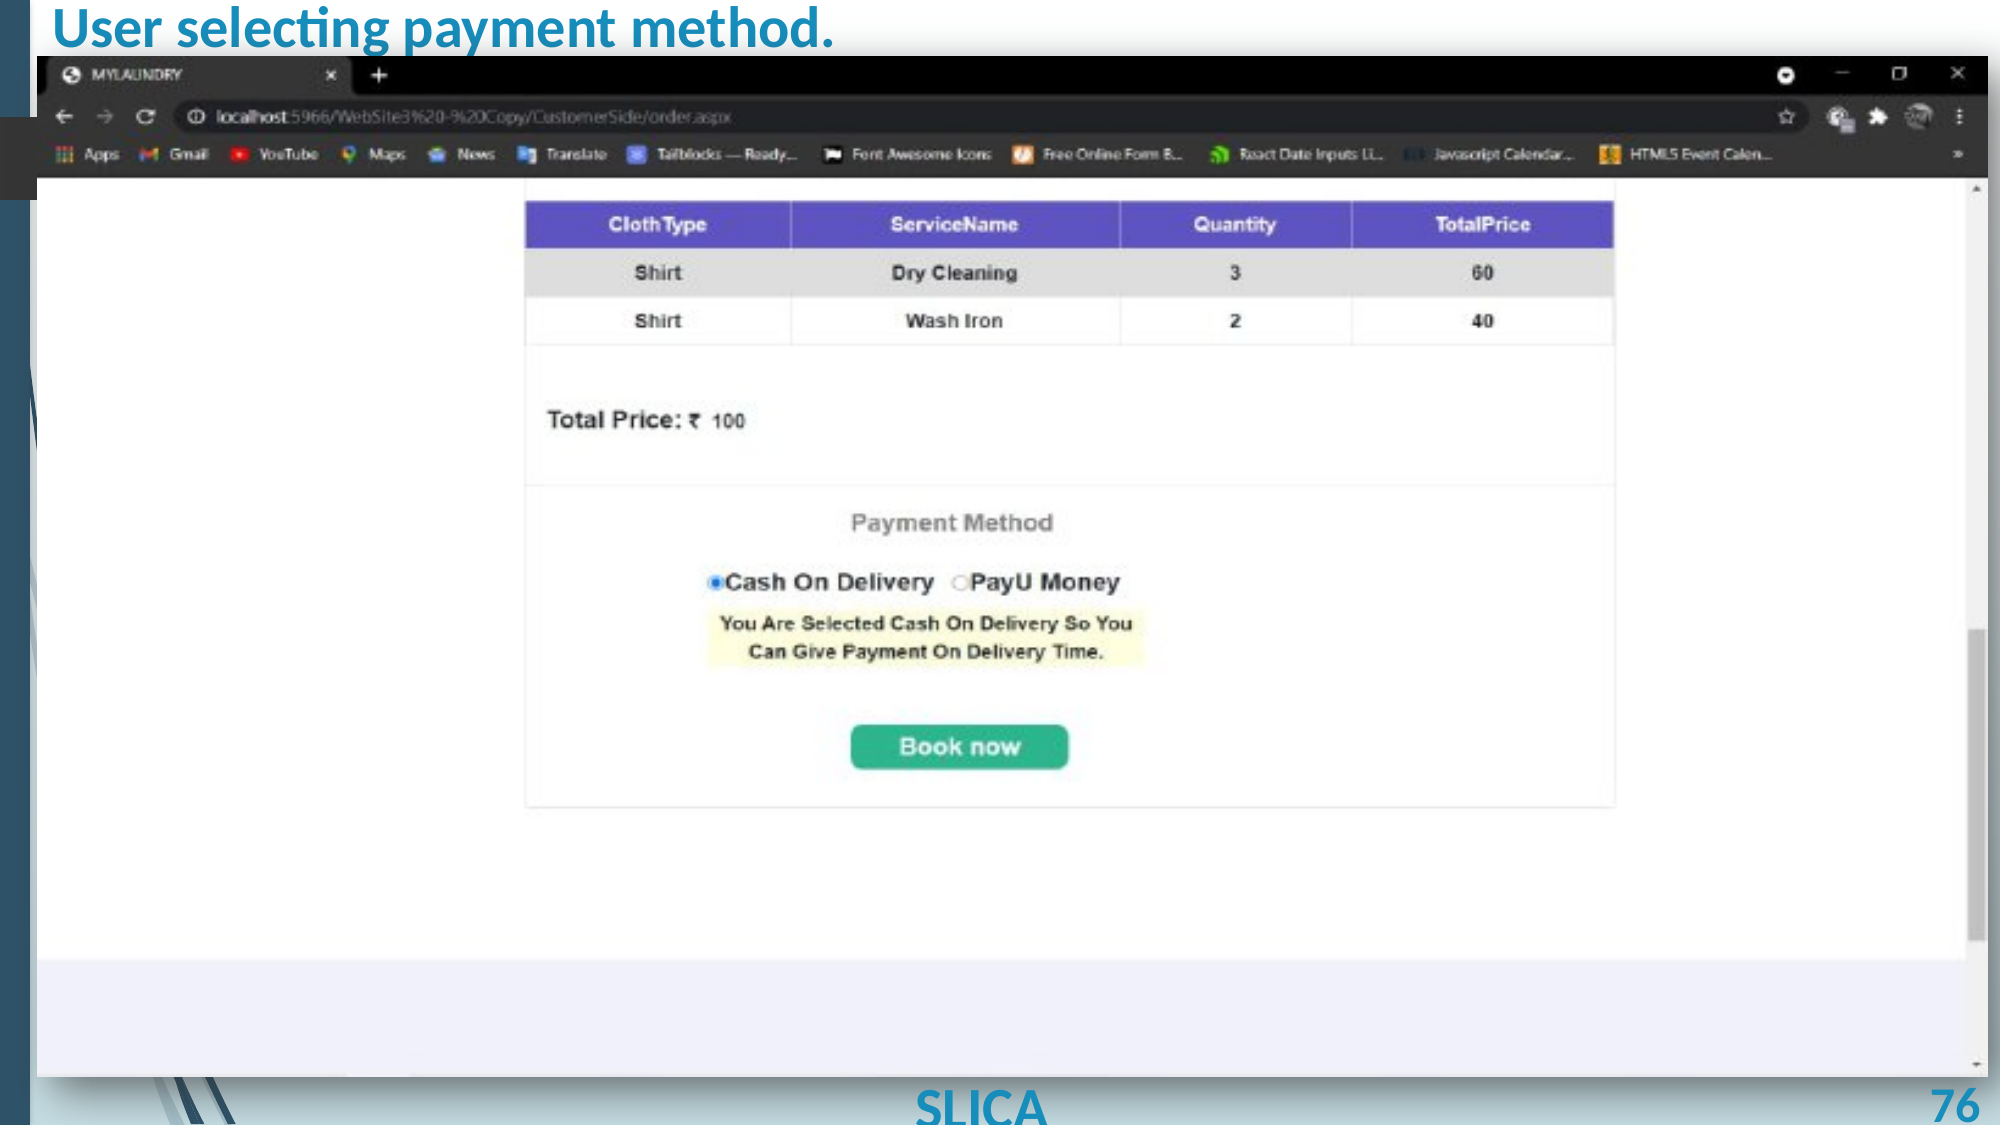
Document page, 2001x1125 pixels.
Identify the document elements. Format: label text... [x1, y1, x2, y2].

picture [37, 56, 1988, 1077]
text_box SLICA [900, 1085, 1087, 1125]
title User selecting payment method. [37, 0, 1605, 53]
text_box 76 [1914, 1065, 2000, 1125]
